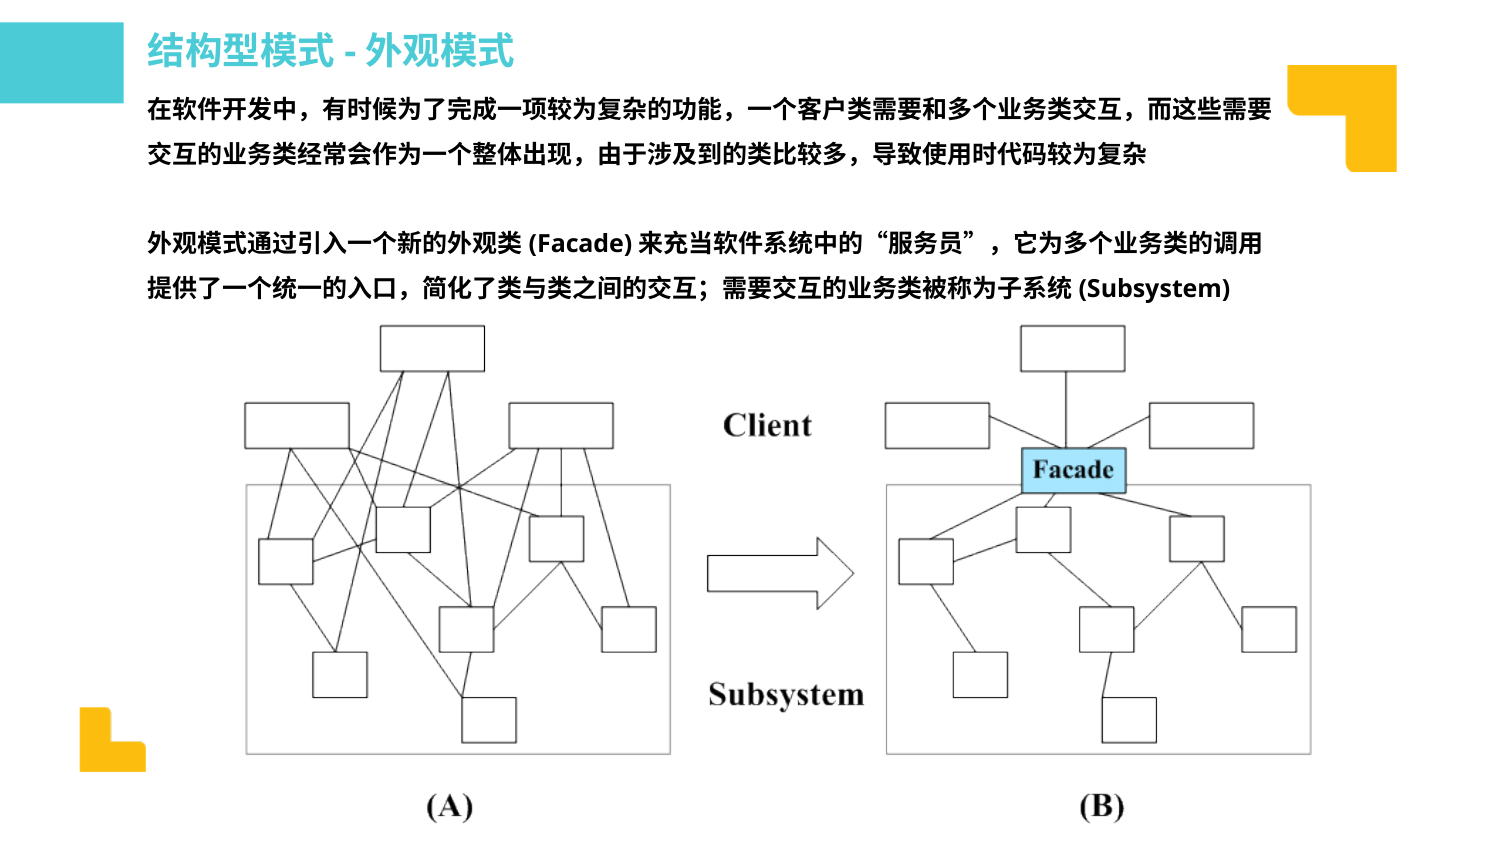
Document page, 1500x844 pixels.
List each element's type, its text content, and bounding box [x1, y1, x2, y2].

text_box 在软件开发中，有时候为了完成一项较为复杂的功能，一个客户类需要和多个业务类交互，而这些需要交互的业务类经常会作为一个整体出现，由于涉及到的类比较多，导致使用时代码较为复杂 外观模式通过引入一个新的外观类(Facade)来充当软件系统中的“服务员”，它为多个业务类的调用提供了一个统一的入口，简化了类与类之间的交互；需要交互的业务类被称为子系统(Subsystem) [132, 71, 1303, 155]
text_box [0, 22, 124, 104]
picture [234, 319, 1315, 835]
picture [80, 708, 145, 771]
list 结构型模式-外观模式 [132, 28, 736, 71]
picture [1287, 65, 1397, 172]
